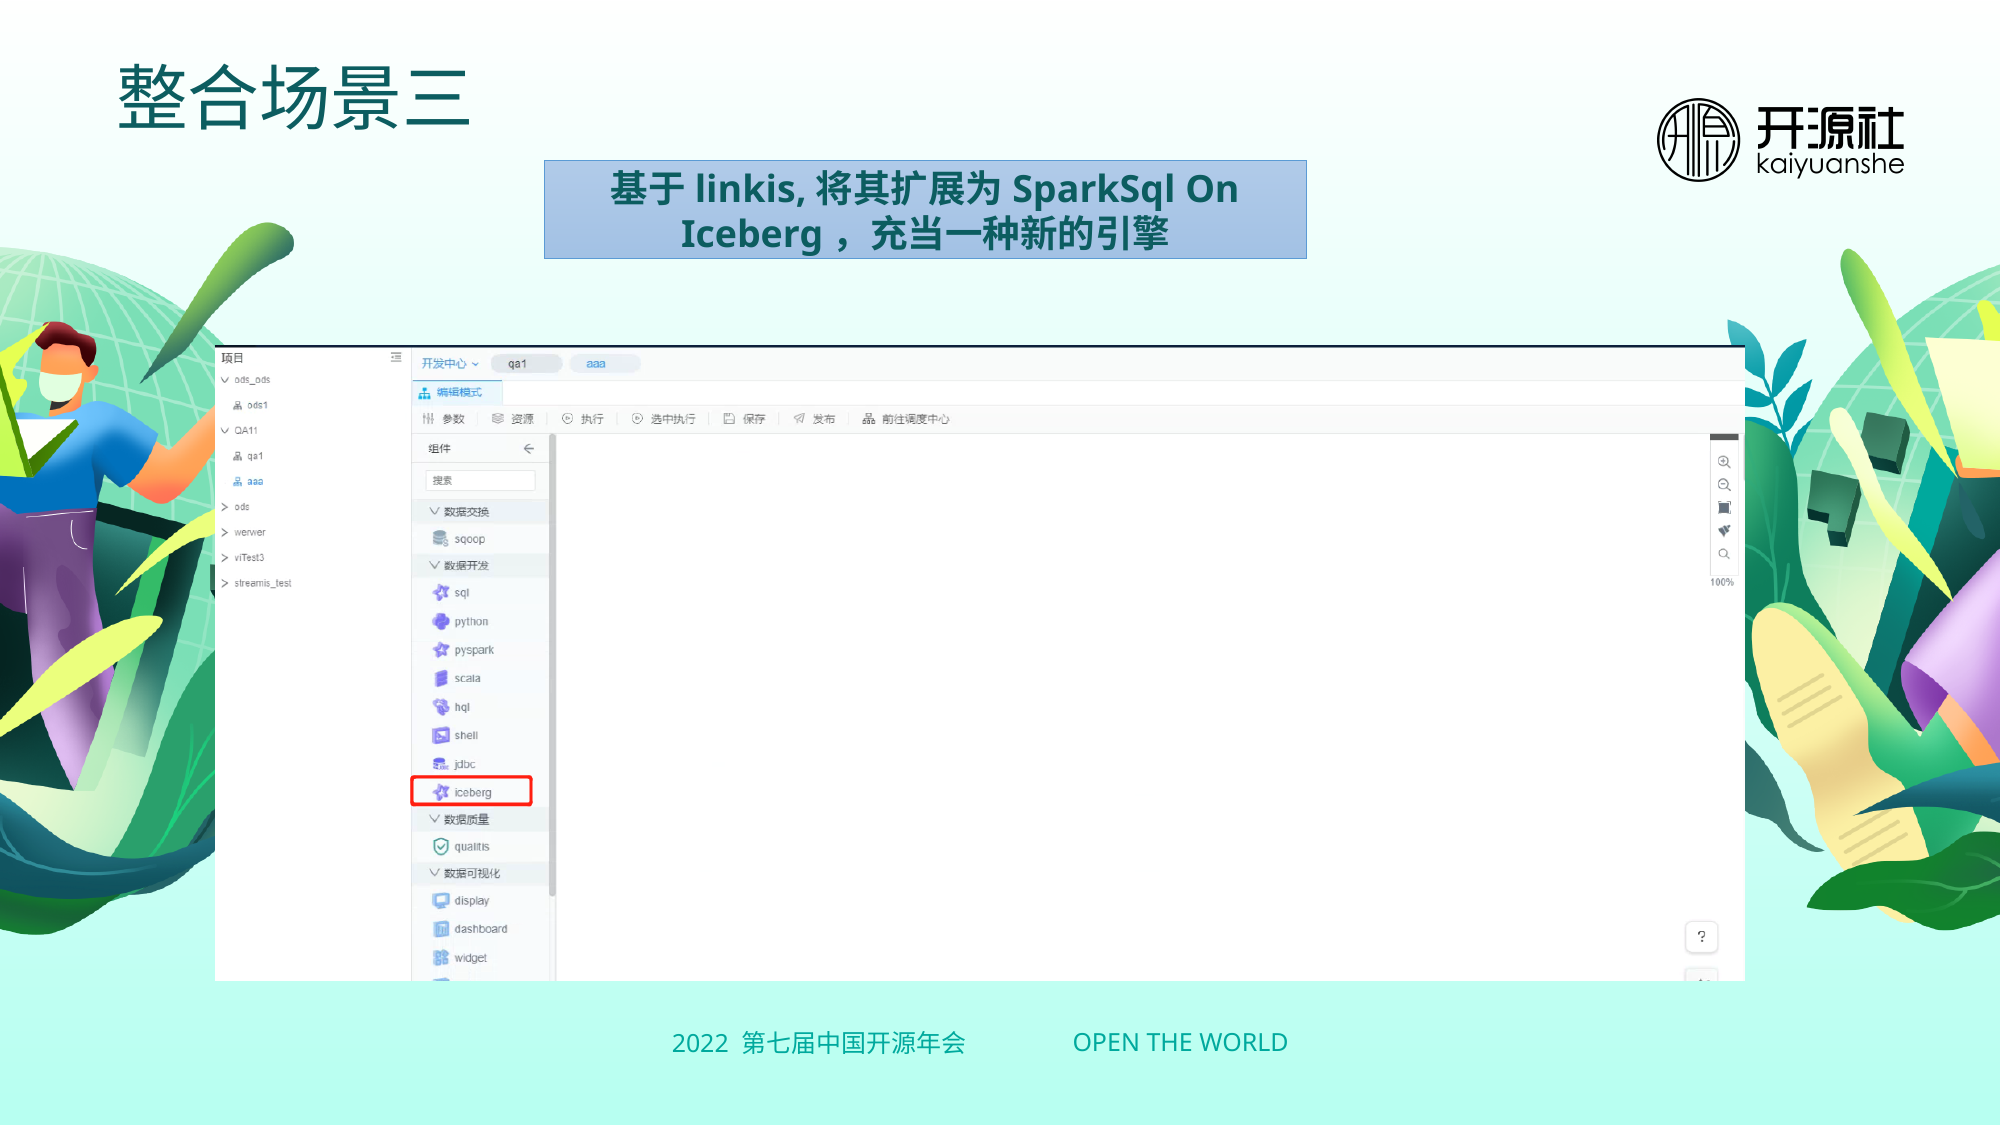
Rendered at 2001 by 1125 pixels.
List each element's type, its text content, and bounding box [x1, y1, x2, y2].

picture [1656, 98, 1904, 182]
text_box [154, 121, 1341, 270]
picture [0, 222, 2000, 981]
text_box 基于linkis,将其扩展为SparkSql On Iceberg，充当一种新的引擎 [544, 160, 1307, 259]
text_box OPEN THE WORLD [999, 1018, 1362, 1064]
text_box 整合场景三 [101, 21, 510, 182]
text_box 2022 第七届中国开源年会 [612, 1020, 1026, 1065]
